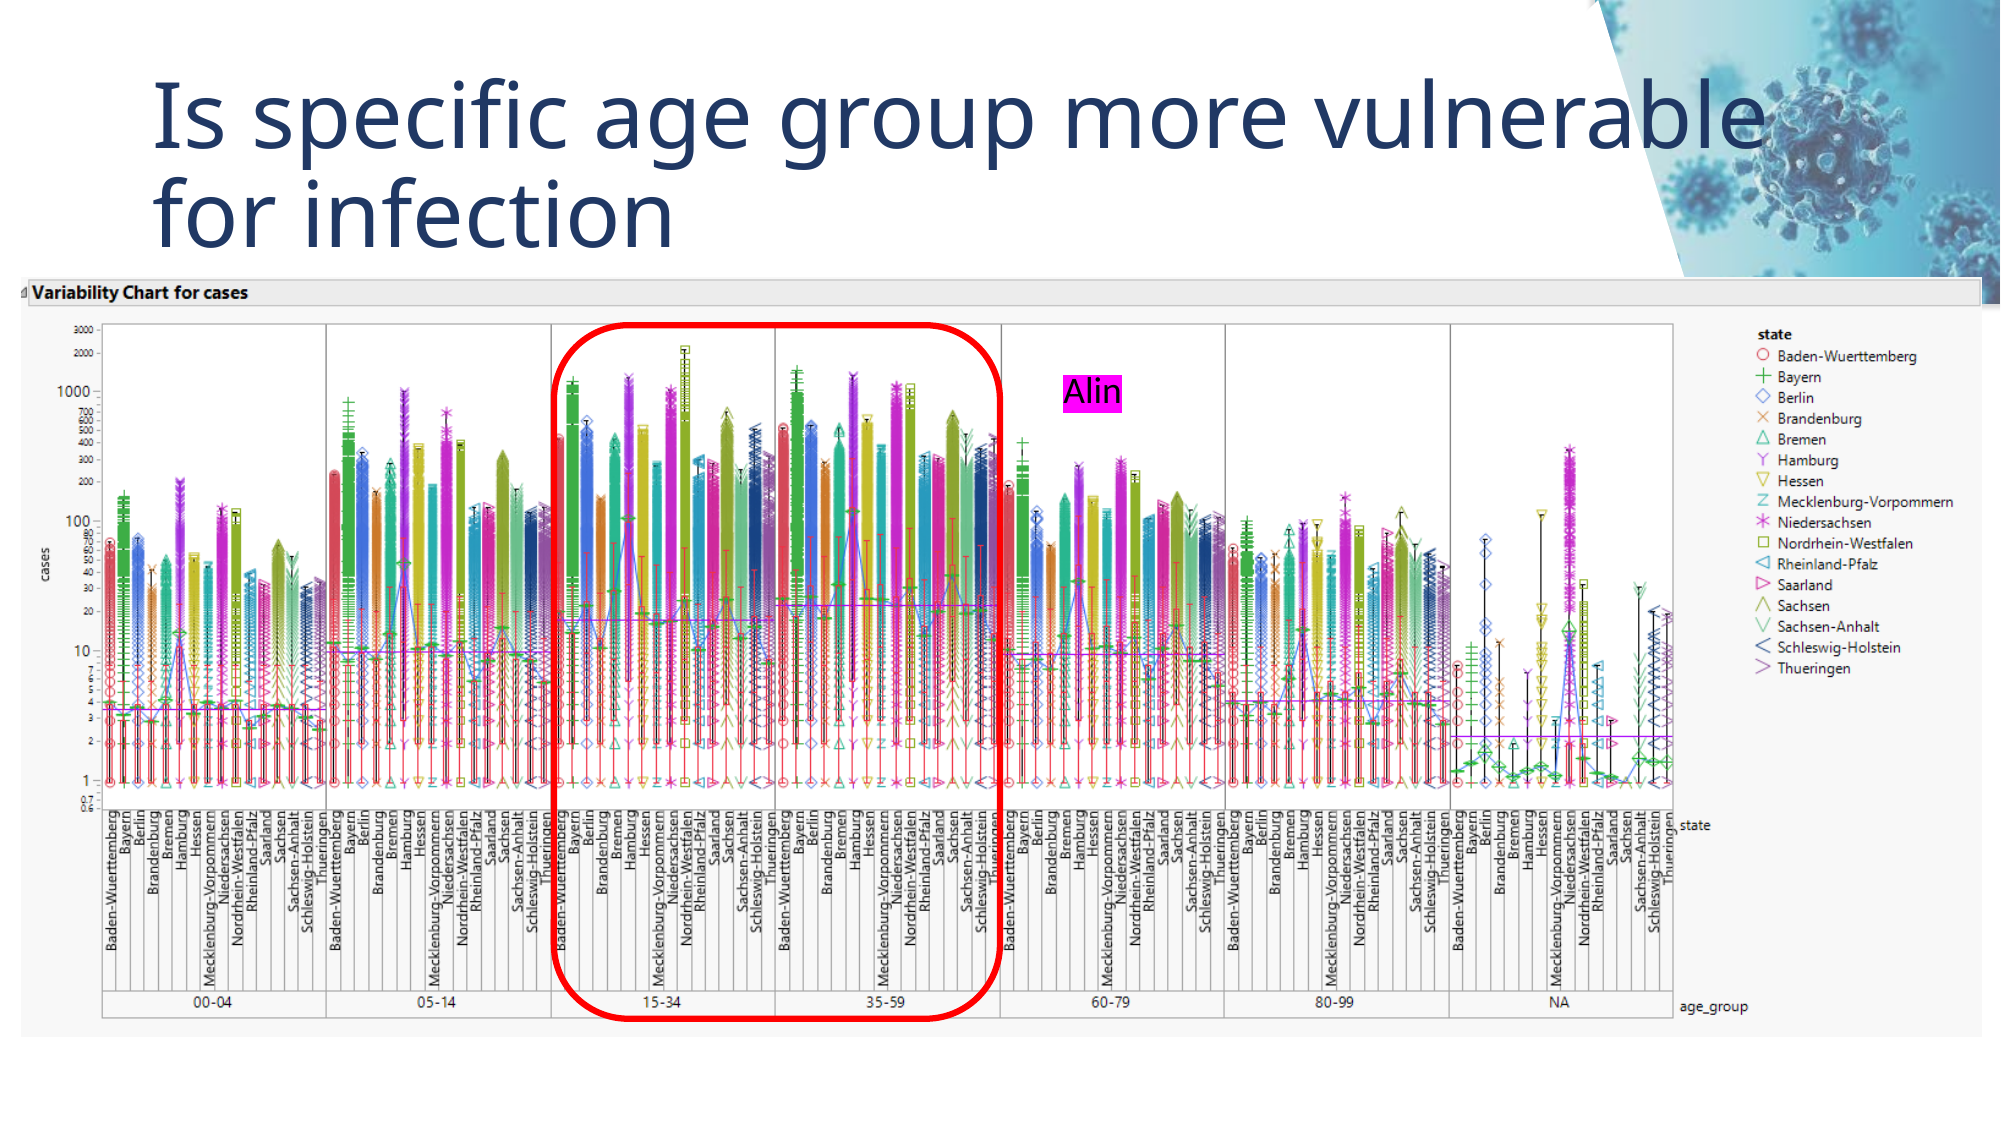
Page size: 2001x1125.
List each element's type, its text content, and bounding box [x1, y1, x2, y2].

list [21, 277, 1982, 1037]
title Is specific age group more vulnerable for infection [137, 59, 1863, 277]
